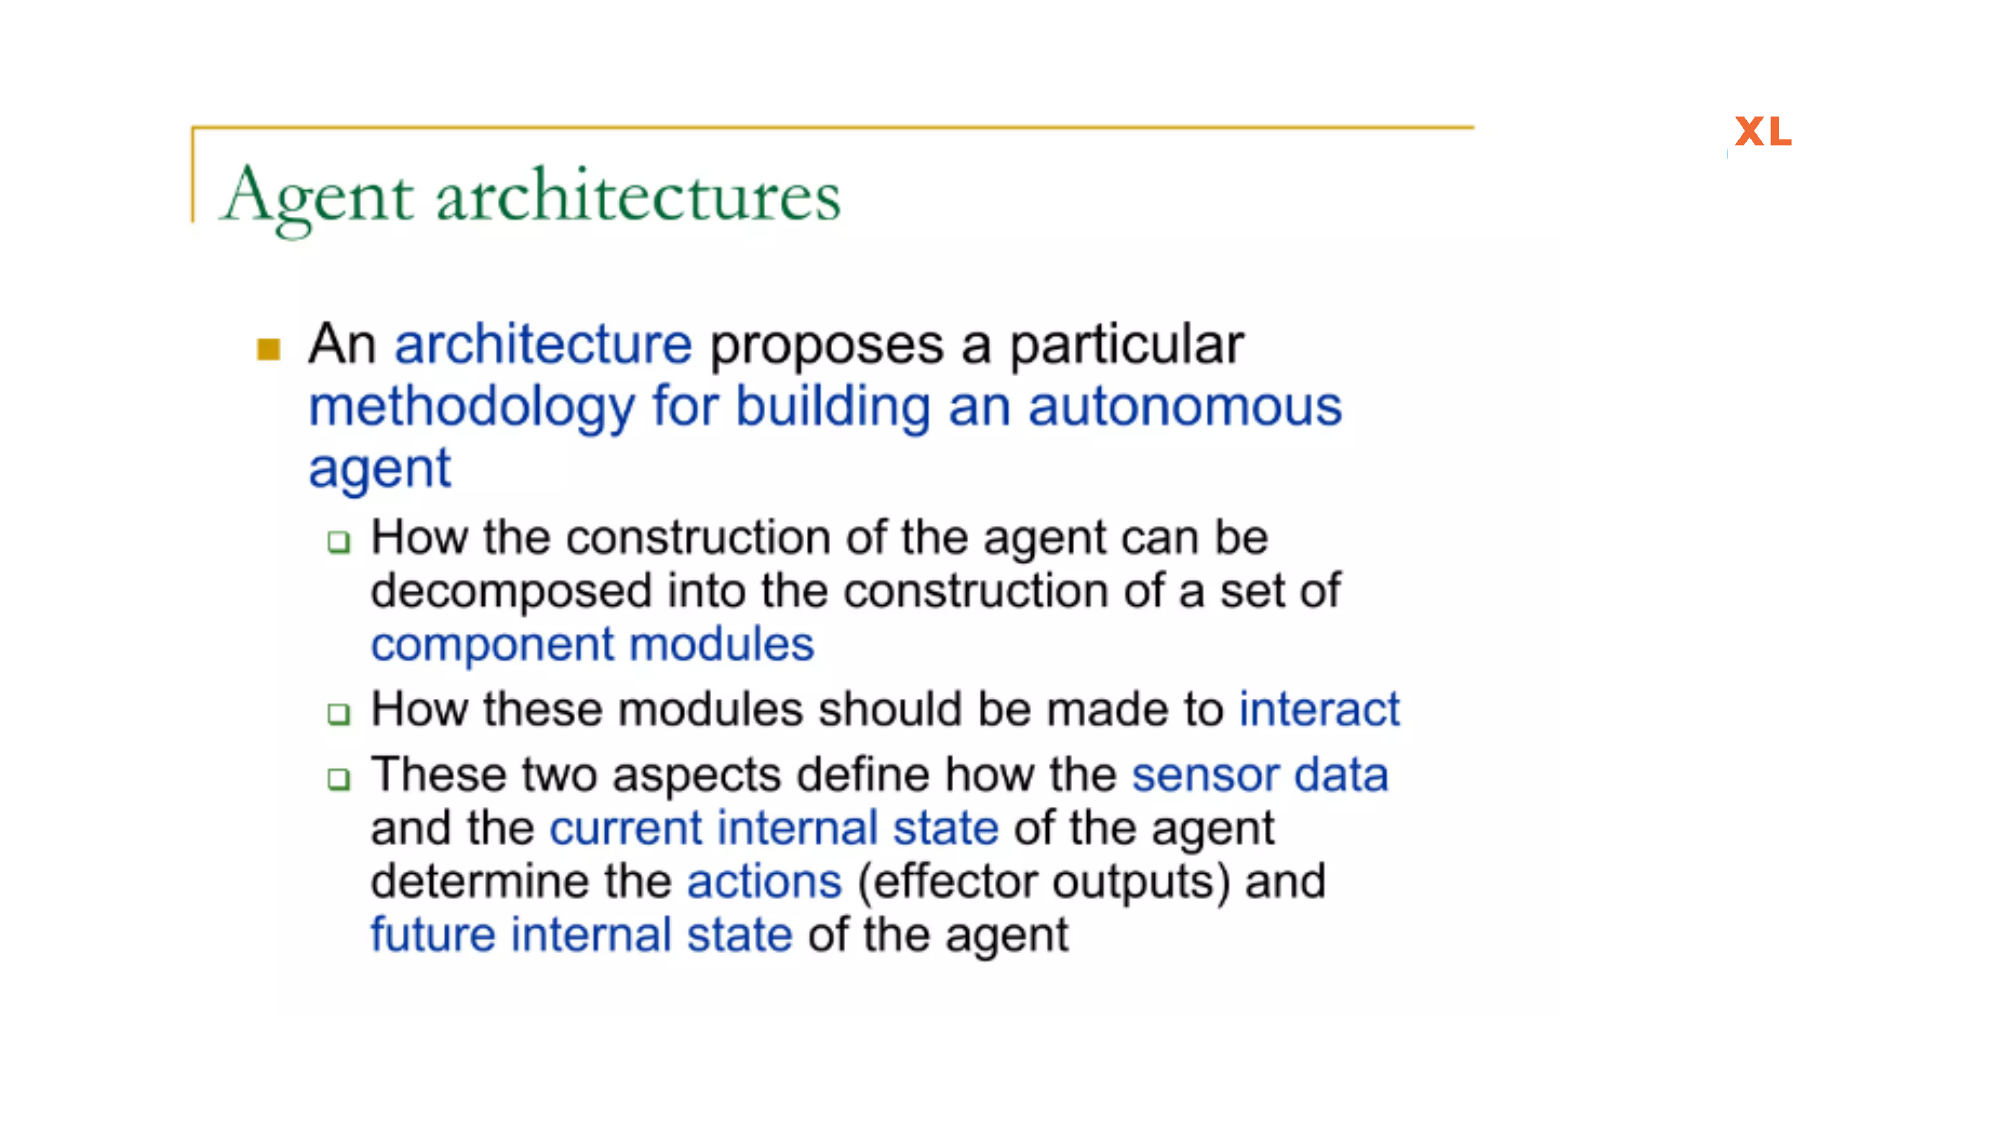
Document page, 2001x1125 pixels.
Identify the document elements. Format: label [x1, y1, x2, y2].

picture [161, 91, 1797, 1016]
